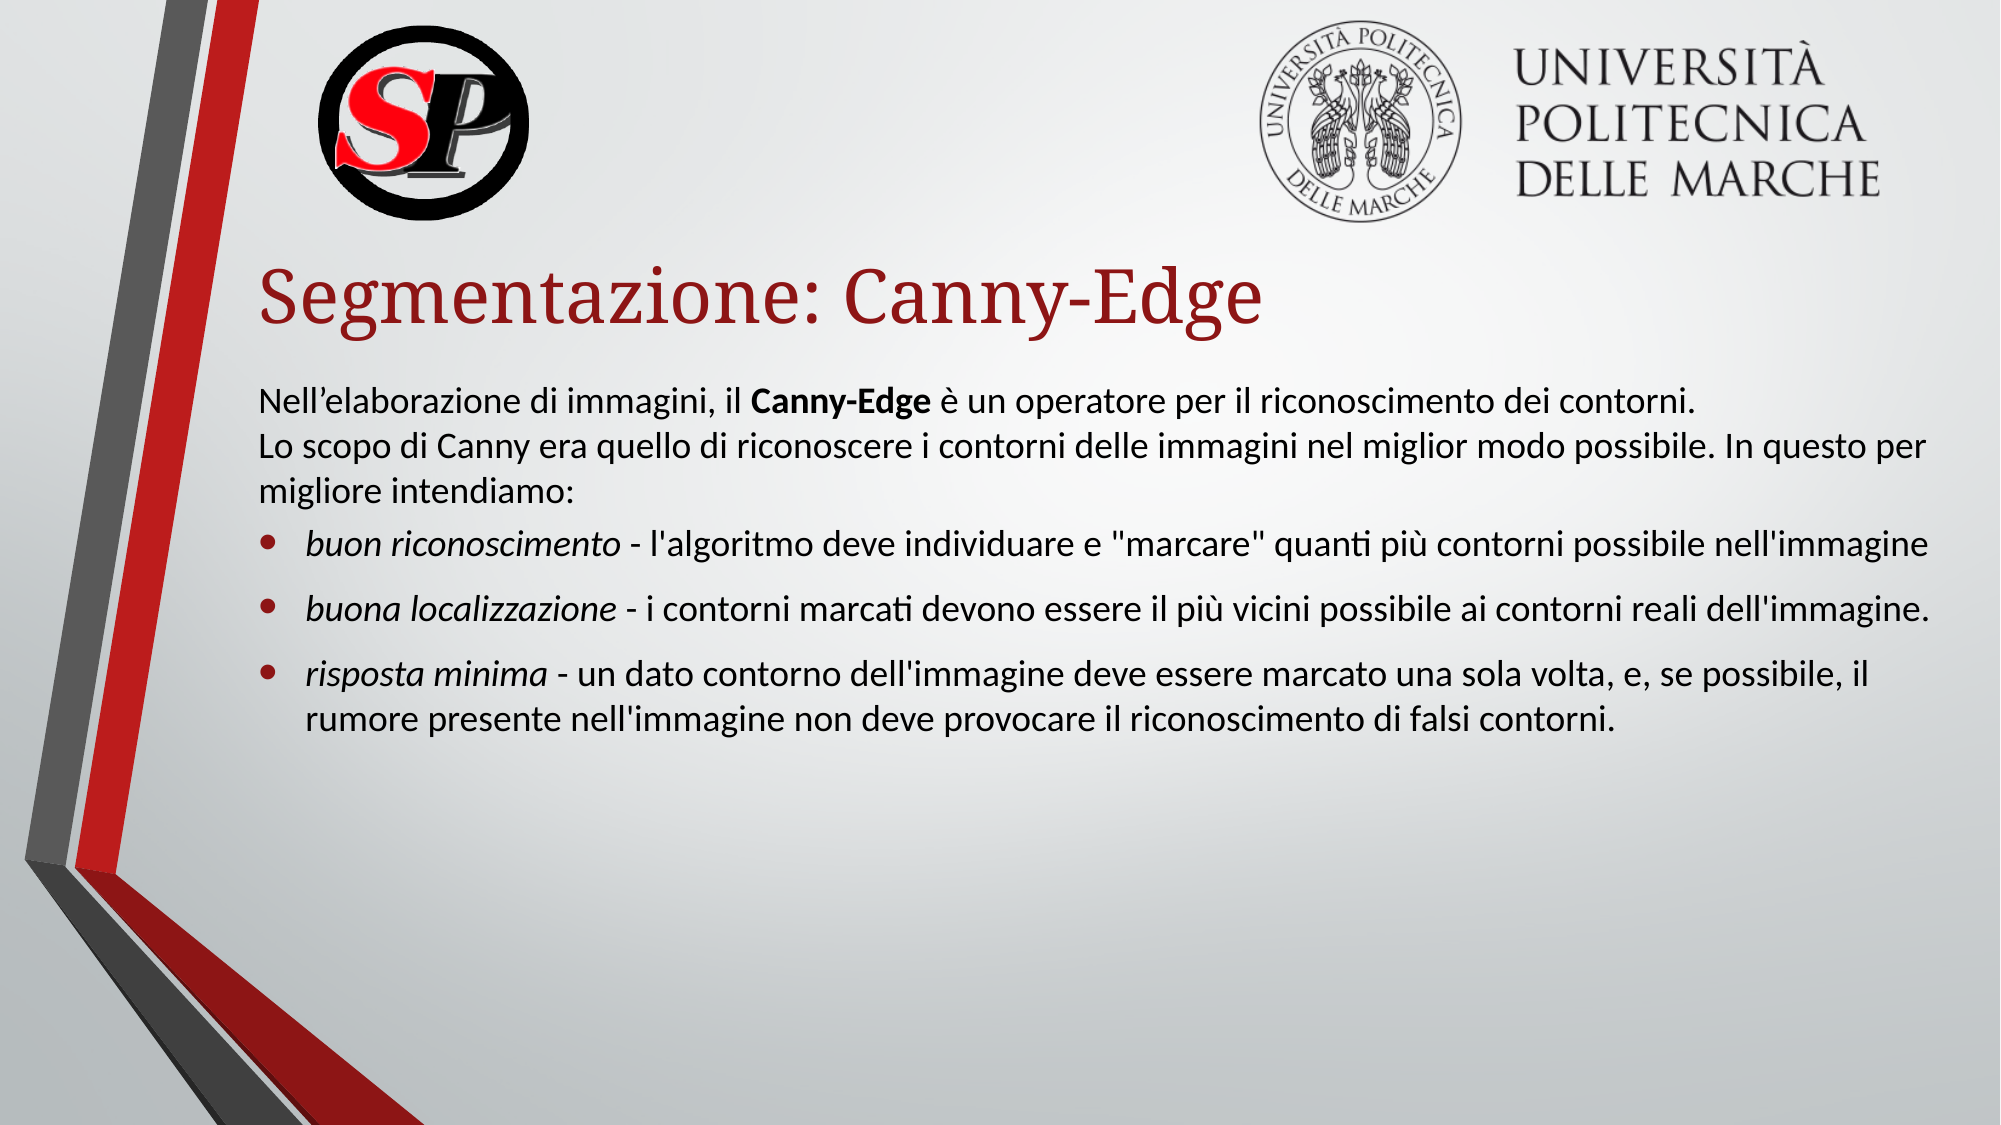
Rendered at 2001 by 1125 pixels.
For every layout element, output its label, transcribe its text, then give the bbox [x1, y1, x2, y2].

title Segmentazione: Canny-Edge [243, 150, 1887, 368]
picture [313, 22, 534, 224]
picture [1118, 5, 2000, 242]
text_box Nell’elaborazione di immagini, il Canny-Edge è un operatore per il riconoscimento dei contorni. Lo scopo di Canny era quello di riconoscere i contorni delle immagini nel miglior modo possibile. In questo per migliore intendiamo: buon riconoscimento - l'algoritmo deve individuare e "marcare" quanti più contorni possibile nell'immagine buona localizzazione - i contorni marcati devono essere il più vicini possibile ai contorni reali dell'immagine. risposta minima - un dato contorno dell'immagine deve essere marcato una sola volta, e, se possibile, il rumore presente nell'immagine non deve provocare il riconoscimento di falsi contorni. [243, 368, 2000, 966]
